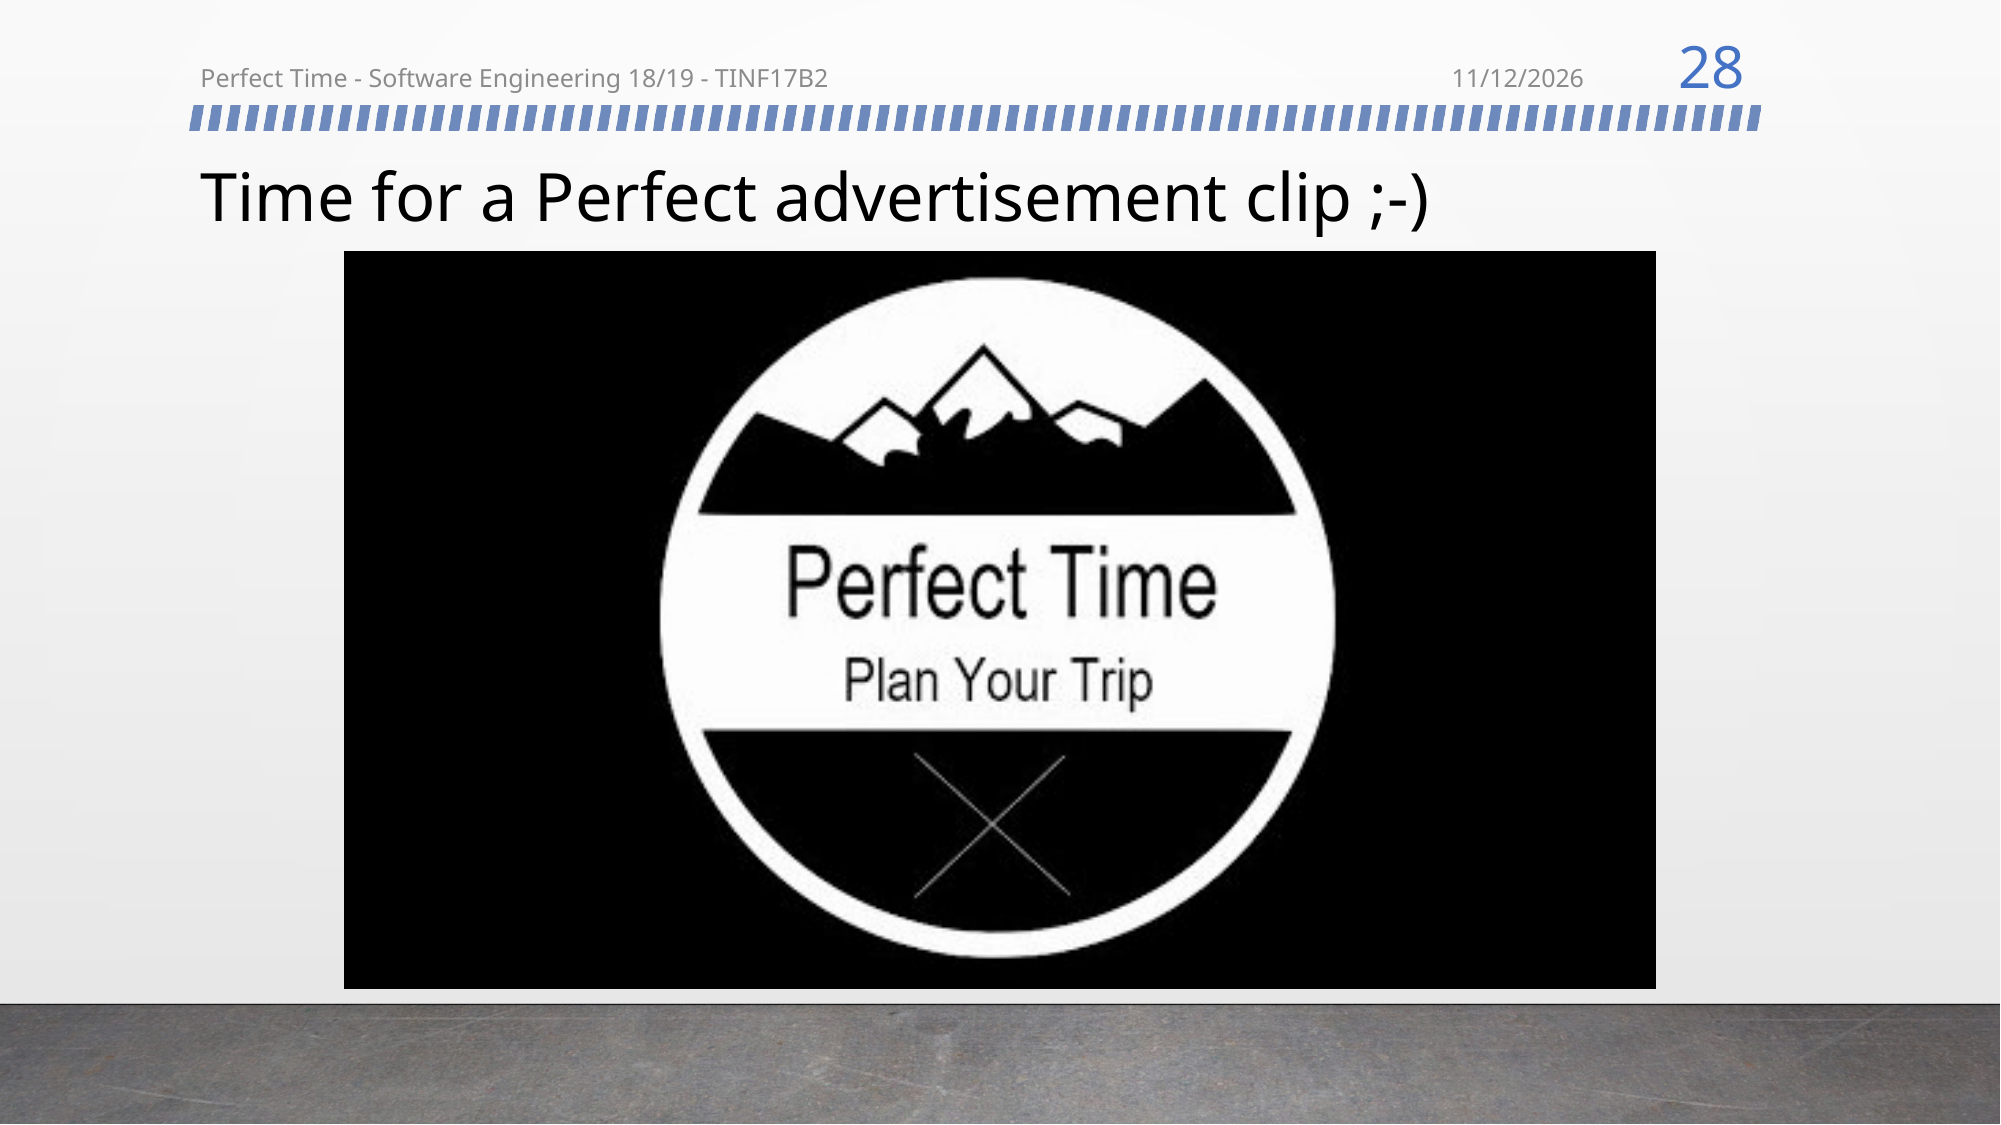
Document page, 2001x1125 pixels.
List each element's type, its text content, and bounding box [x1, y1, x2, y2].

slide_number 28 [1626, 22, 1760, 106]
title Time for a Perfect advertisement clip ;-) [185, 156, 1761, 329]
footer Perfect Time - Software Engineering 18/19 - TINF17B2 [185, 54, 1160, 105]
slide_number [1186, 54, 1600, 105]
picture [0, 1004, 2000, 1124]
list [343, 250, 1657, 990]
